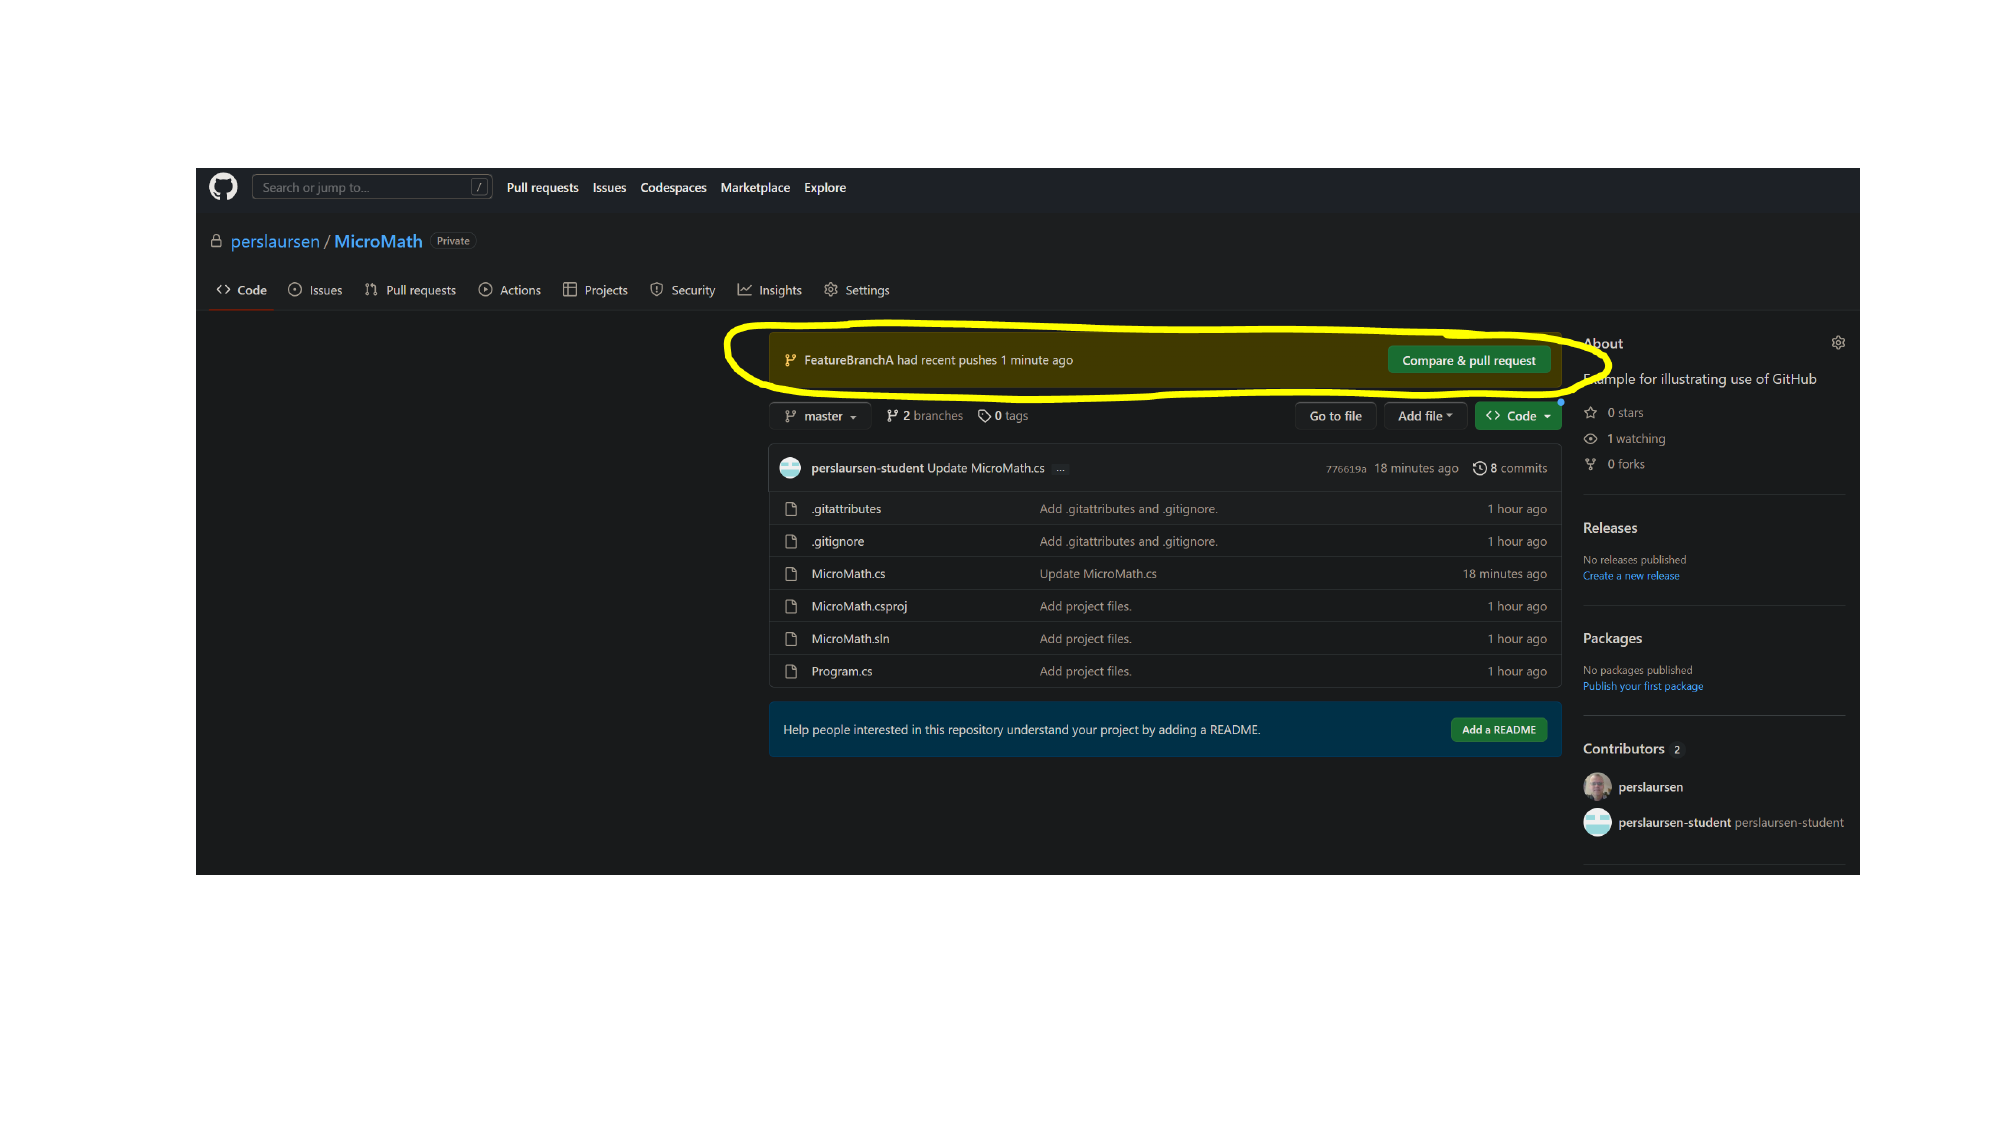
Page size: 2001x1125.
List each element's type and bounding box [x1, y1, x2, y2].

picture [196, 168, 1860, 875]
